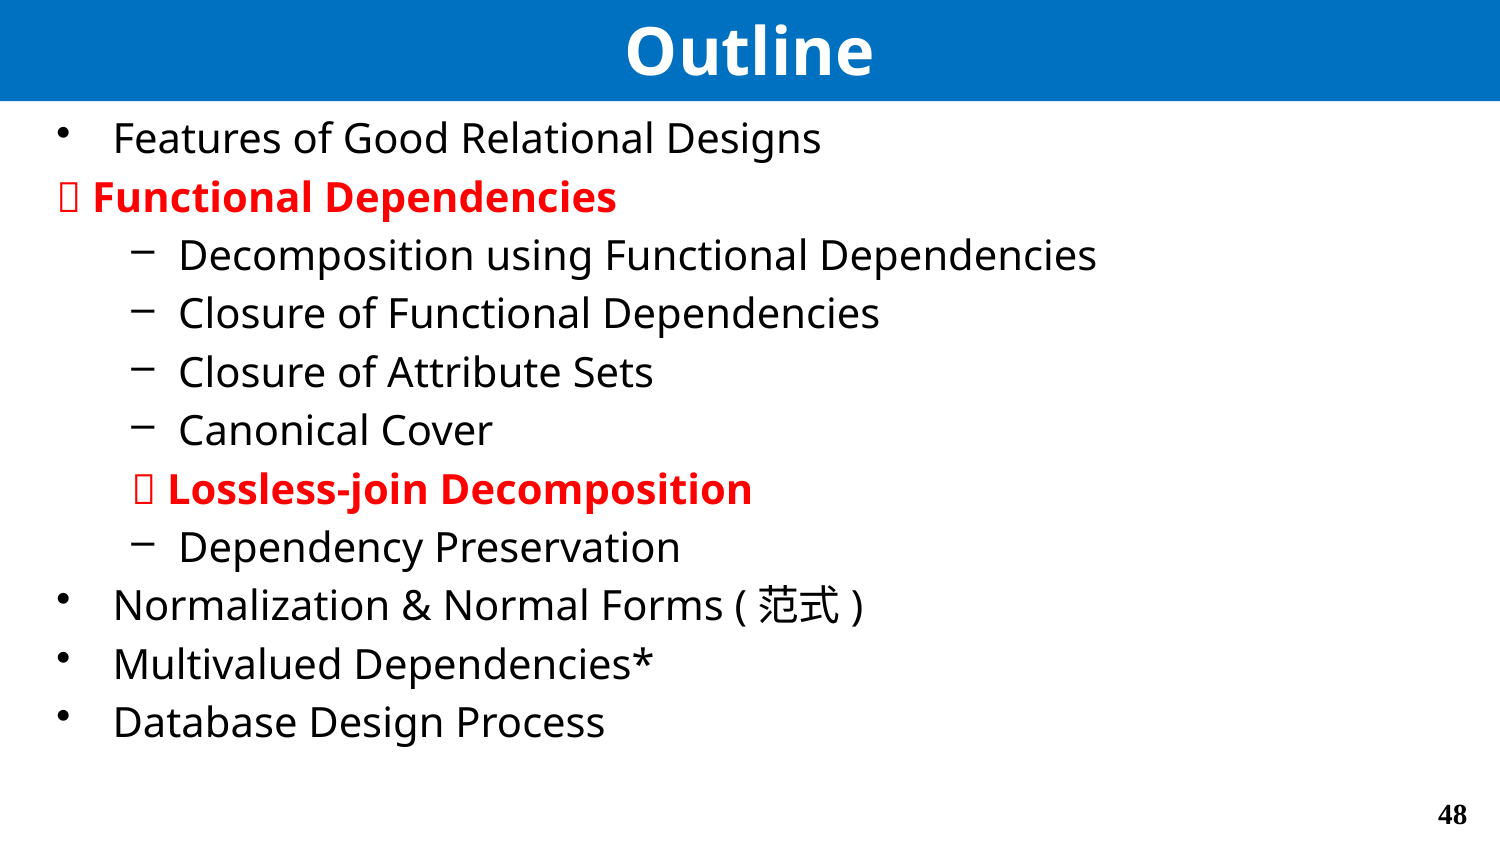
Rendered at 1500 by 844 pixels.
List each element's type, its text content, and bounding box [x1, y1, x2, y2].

list Features of Good Relational Designs  Functional Dependencies Decomposition using Functional Dependencies Closure of Functional Dependencies Closure of Attribute Sets Canonical Cover  Lossless-join Decomposition Dependency Preservation Normalization & Normal Forms (范式) Multivalued Dependencies* Database Design Process [41, 104, 1447, 729]
title Outline [0, 0, 1500, 102]
